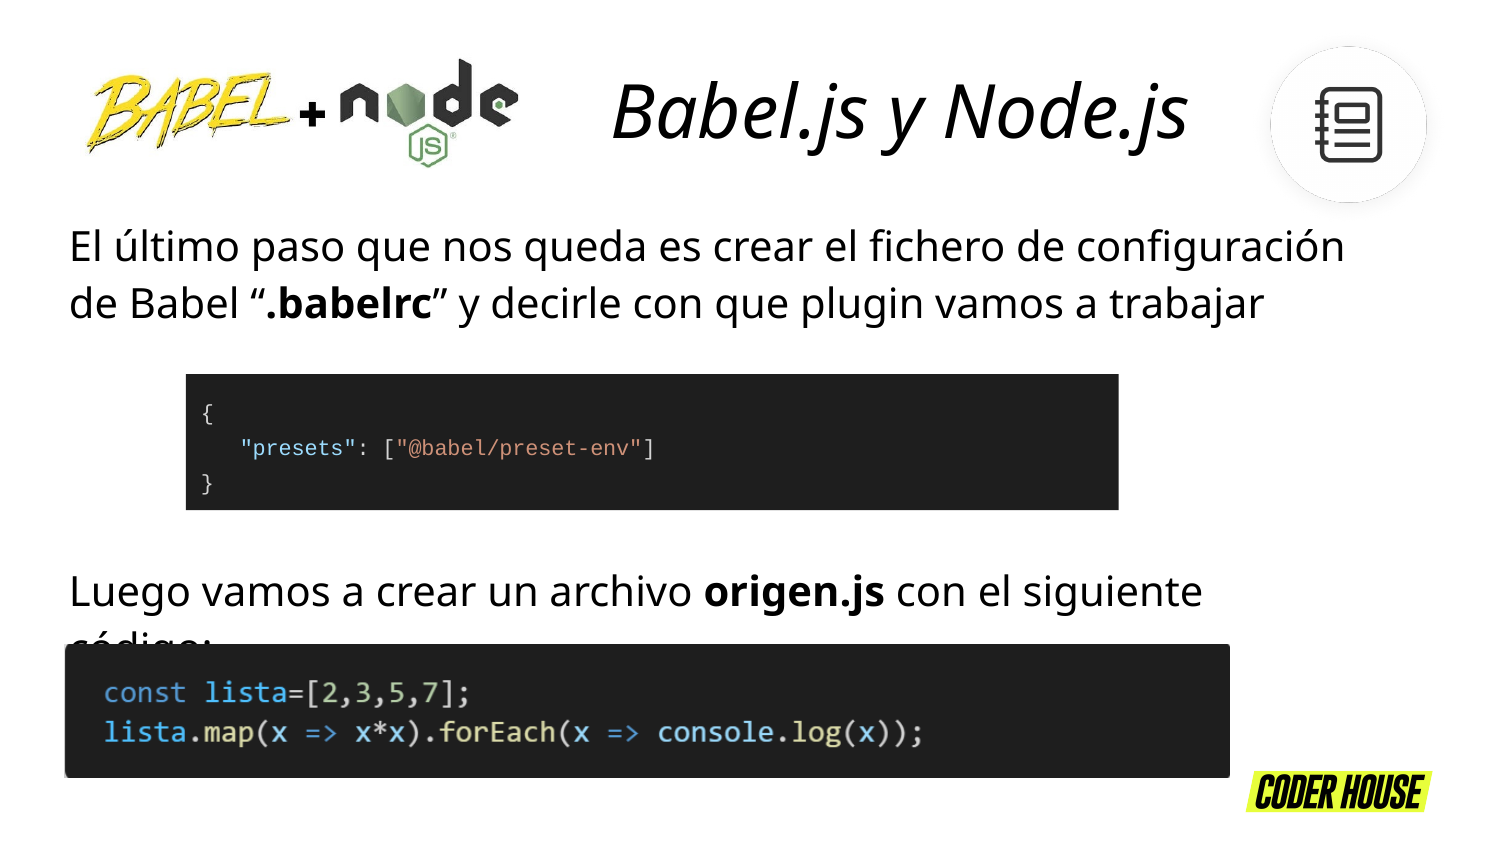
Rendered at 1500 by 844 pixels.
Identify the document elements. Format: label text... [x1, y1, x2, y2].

text_box Babel.js y Node.js [559, 48, 1242, 169]
text_box El último paso que nos queda es crear el fichero de configuración de Babel “.babelrc” y decirle con que plugin vamos a trabajar Luego vamos a crear un archivo origen.js con el siguiente código: [54, 197, 1368, 806]
picture [1251, 27, 1447, 223]
picture [80, 48, 531, 169]
text_box { "presets": ["@babel/preset-env"] } [185, 374, 1119, 511]
picture [1241, 764, 1437, 819]
picture [64, 644, 1231, 778]
